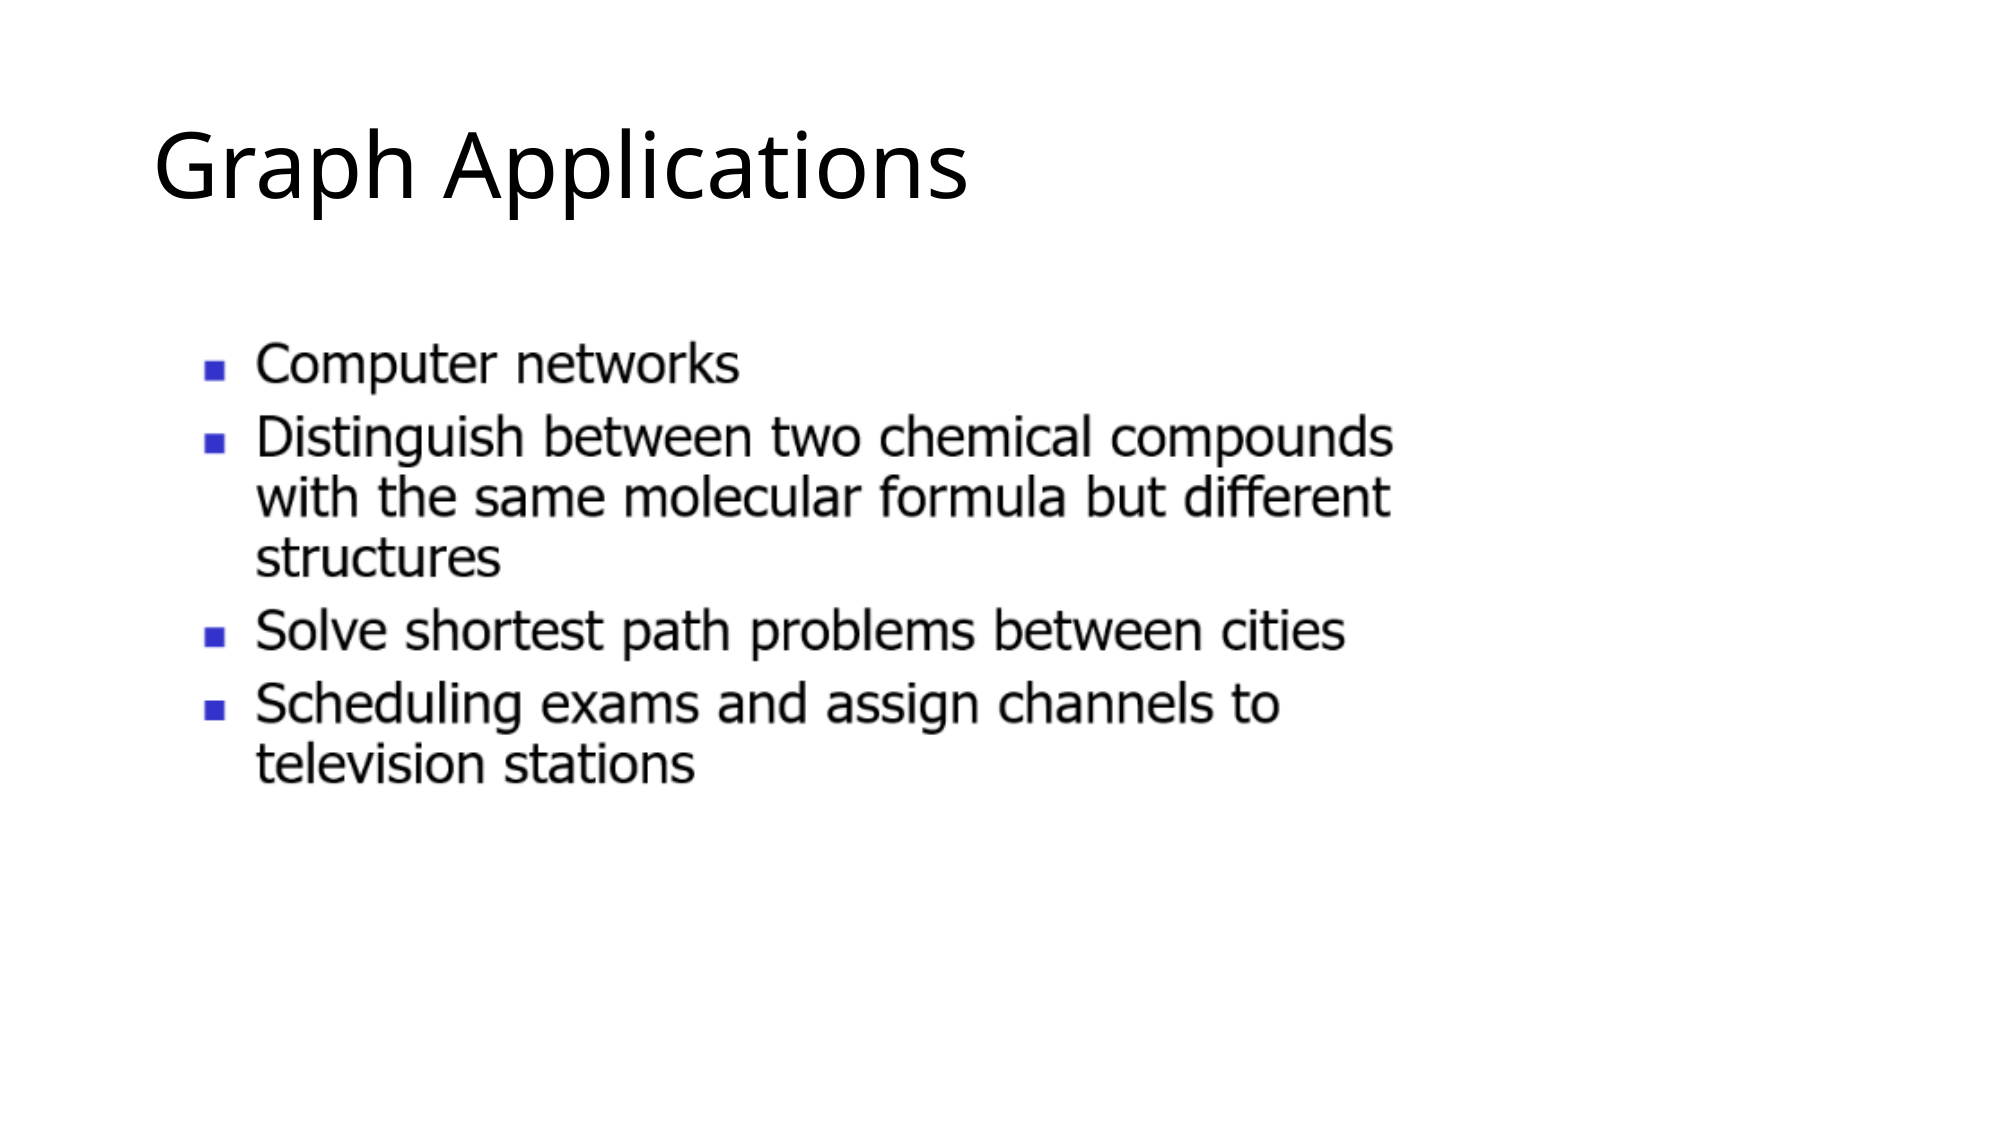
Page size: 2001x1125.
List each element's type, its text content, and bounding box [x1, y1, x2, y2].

title Graph Applications [137, 59, 1863, 278]
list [185, 335, 1409, 857]
